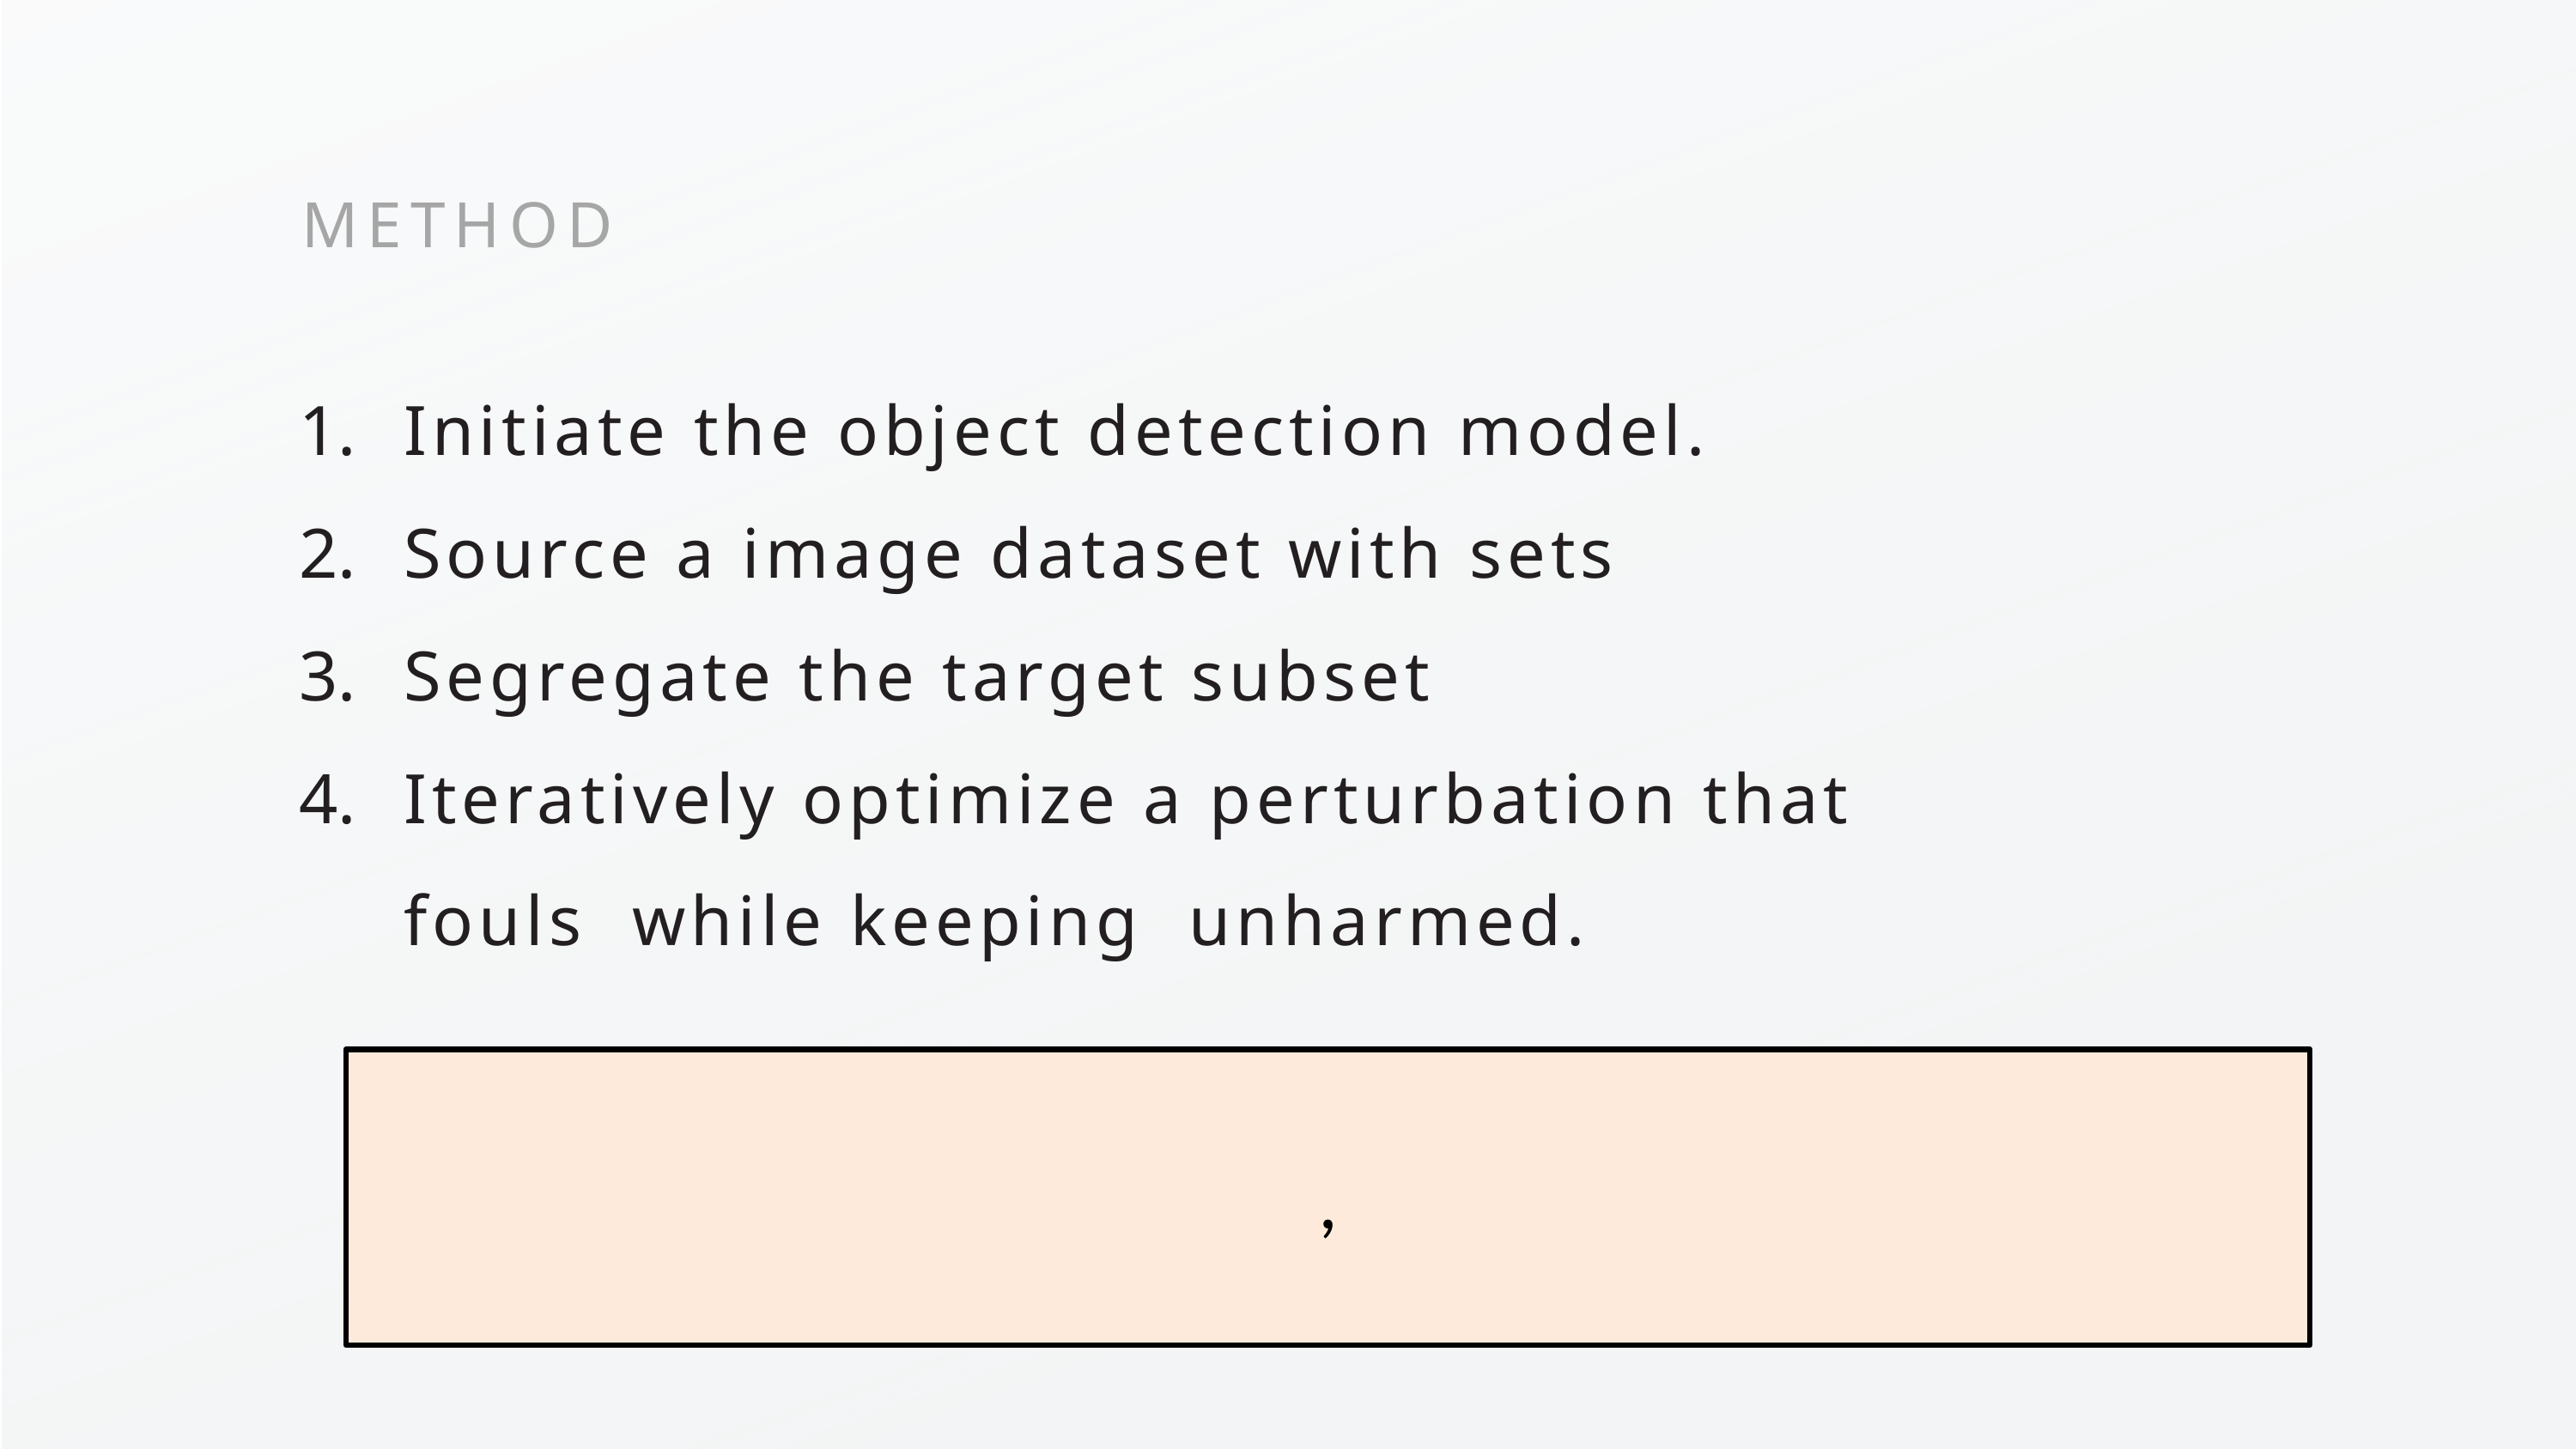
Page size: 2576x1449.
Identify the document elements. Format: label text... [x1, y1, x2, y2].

text_box METHOD [301, 136, 1328, 261]
text_box [1, 0, 2576, 1449]
text_box [301, 435, 2065, 512]
